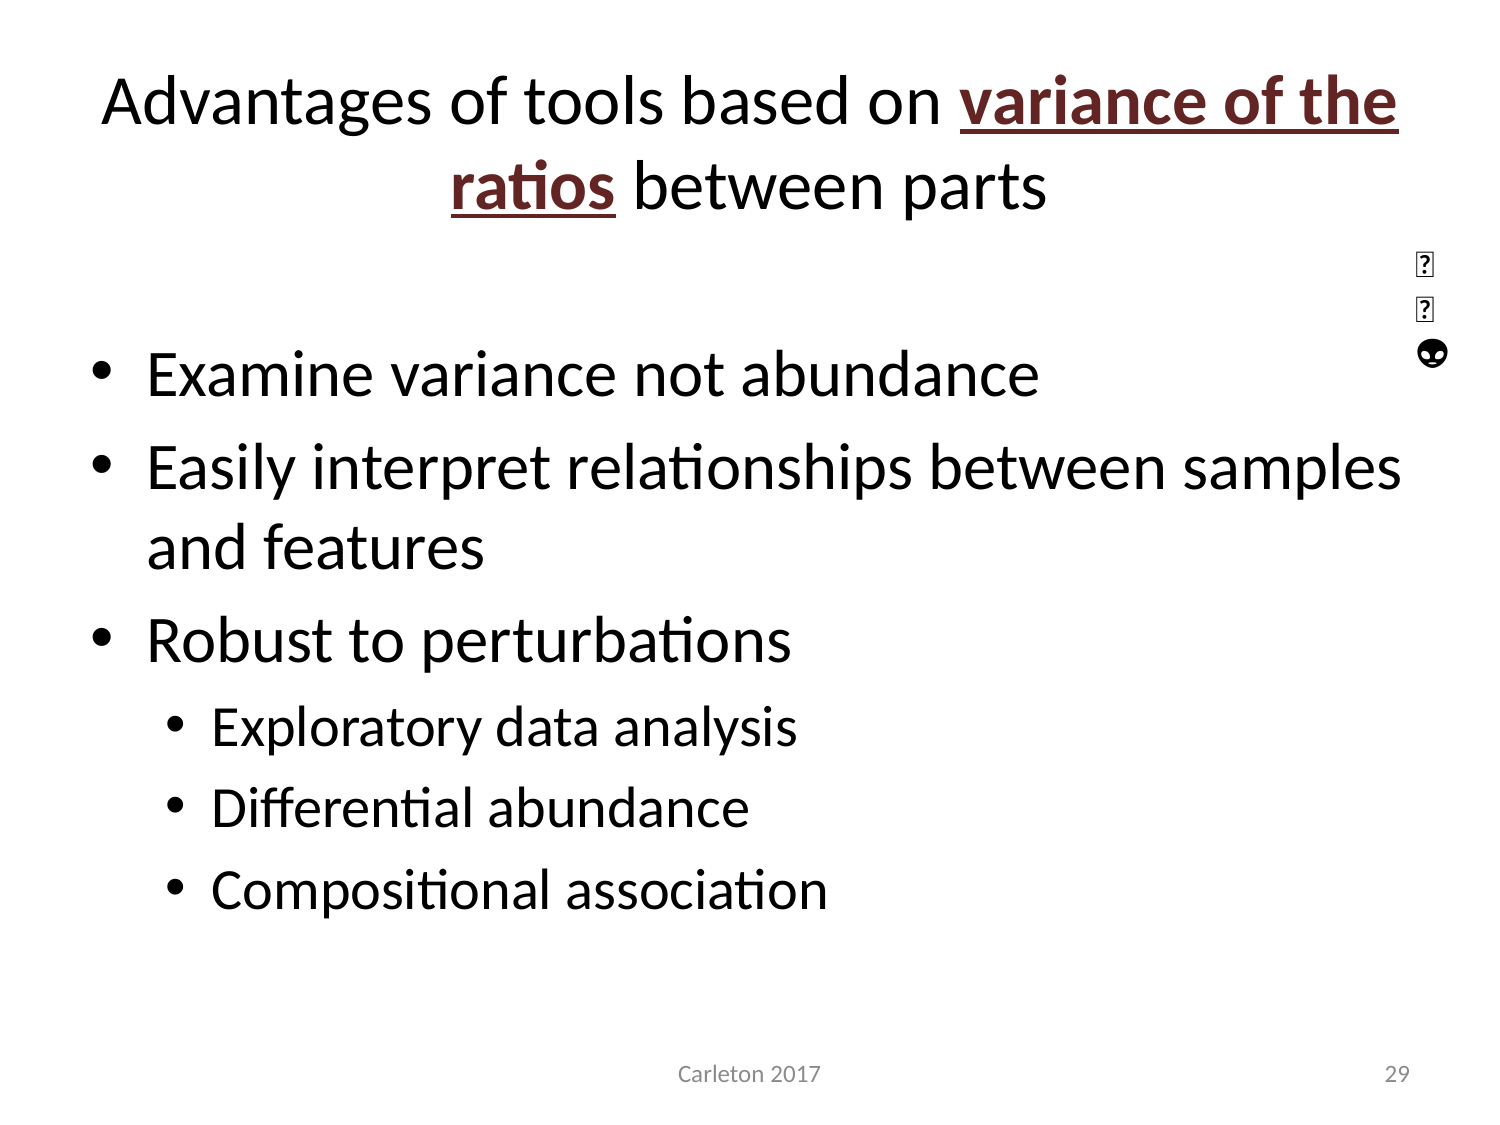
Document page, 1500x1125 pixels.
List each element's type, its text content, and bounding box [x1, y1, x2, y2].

title Advantages of tools based on variance of the ratios between parts [75, 45, 1425, 233]
list Examine variance not abundance Easily interpret relationships between samples and features Robust to perturbations Exploratory data analysis Differential abundance Compositional association [75, 321, 1425, 1065]
slide_number 29 [1074, 1042, 1425, 1103]
text_box 🐯 🐞 👽 [1400, 232, 1482, 383]
footer Carleton 2017 [512, 1042, 988, 1103]
